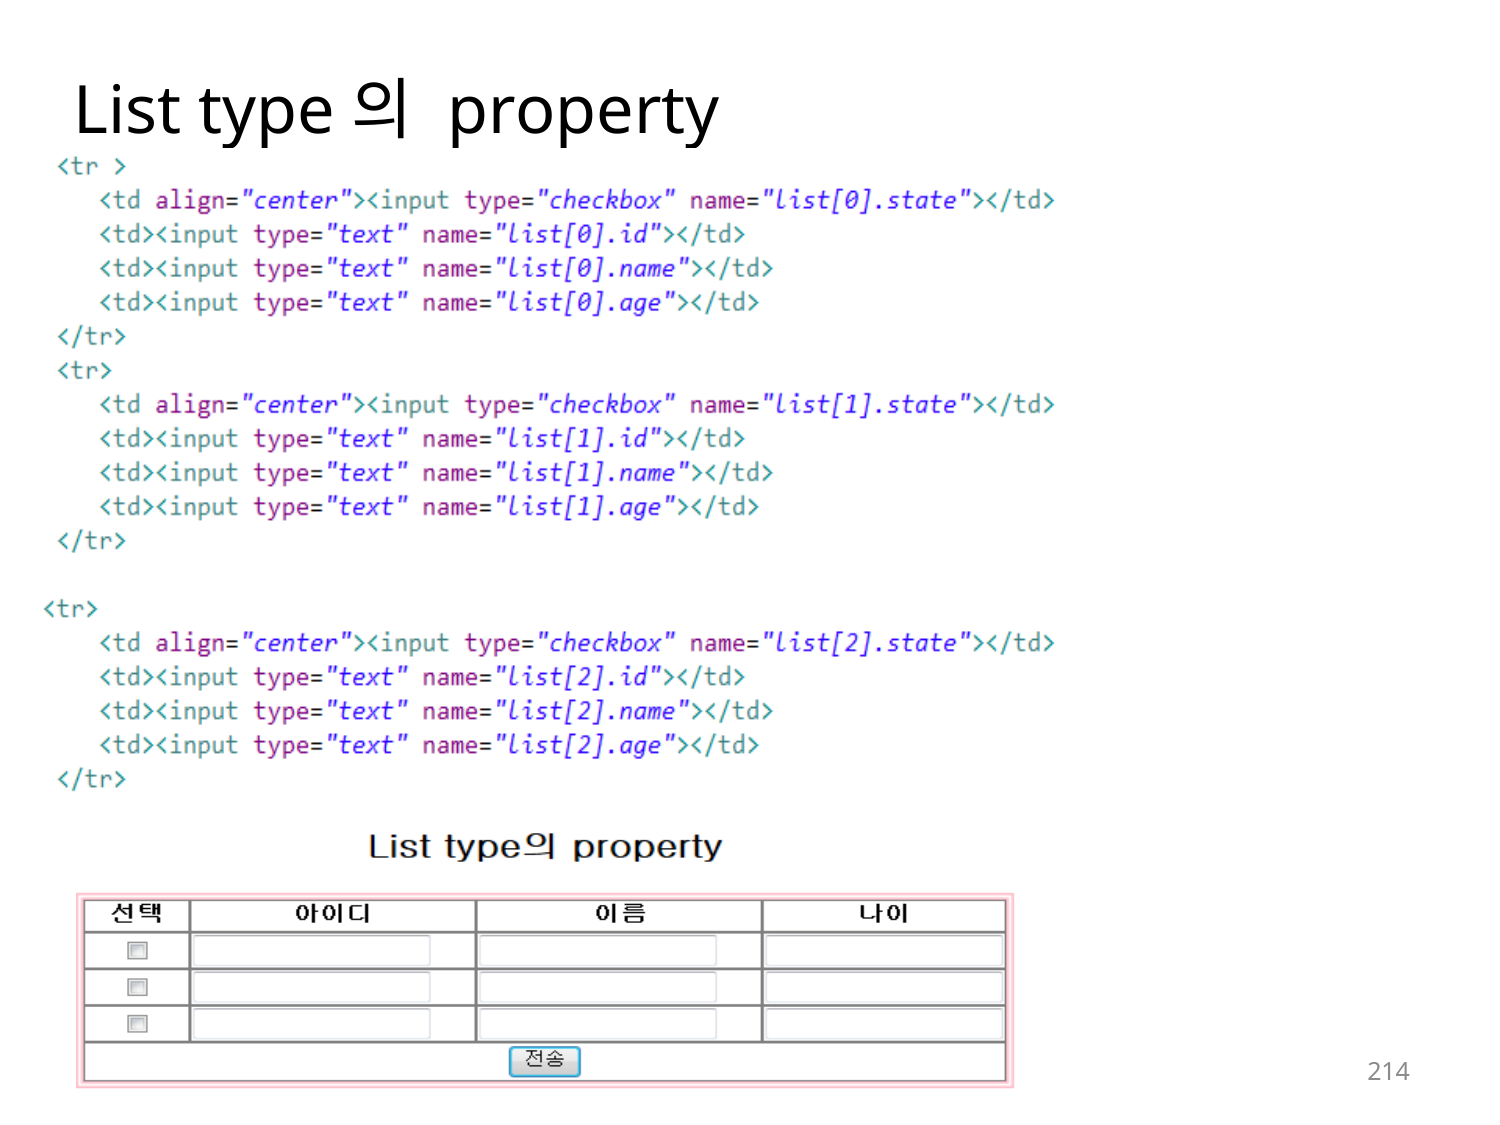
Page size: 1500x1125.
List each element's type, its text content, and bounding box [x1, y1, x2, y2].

picture [40, 148, 1076, 811]
title List type의 property [58, 46, 1409, 166]
picture [76, 828, 1031, 1107]
slide_number 214 [1074, 1042, 1425, 1103]
